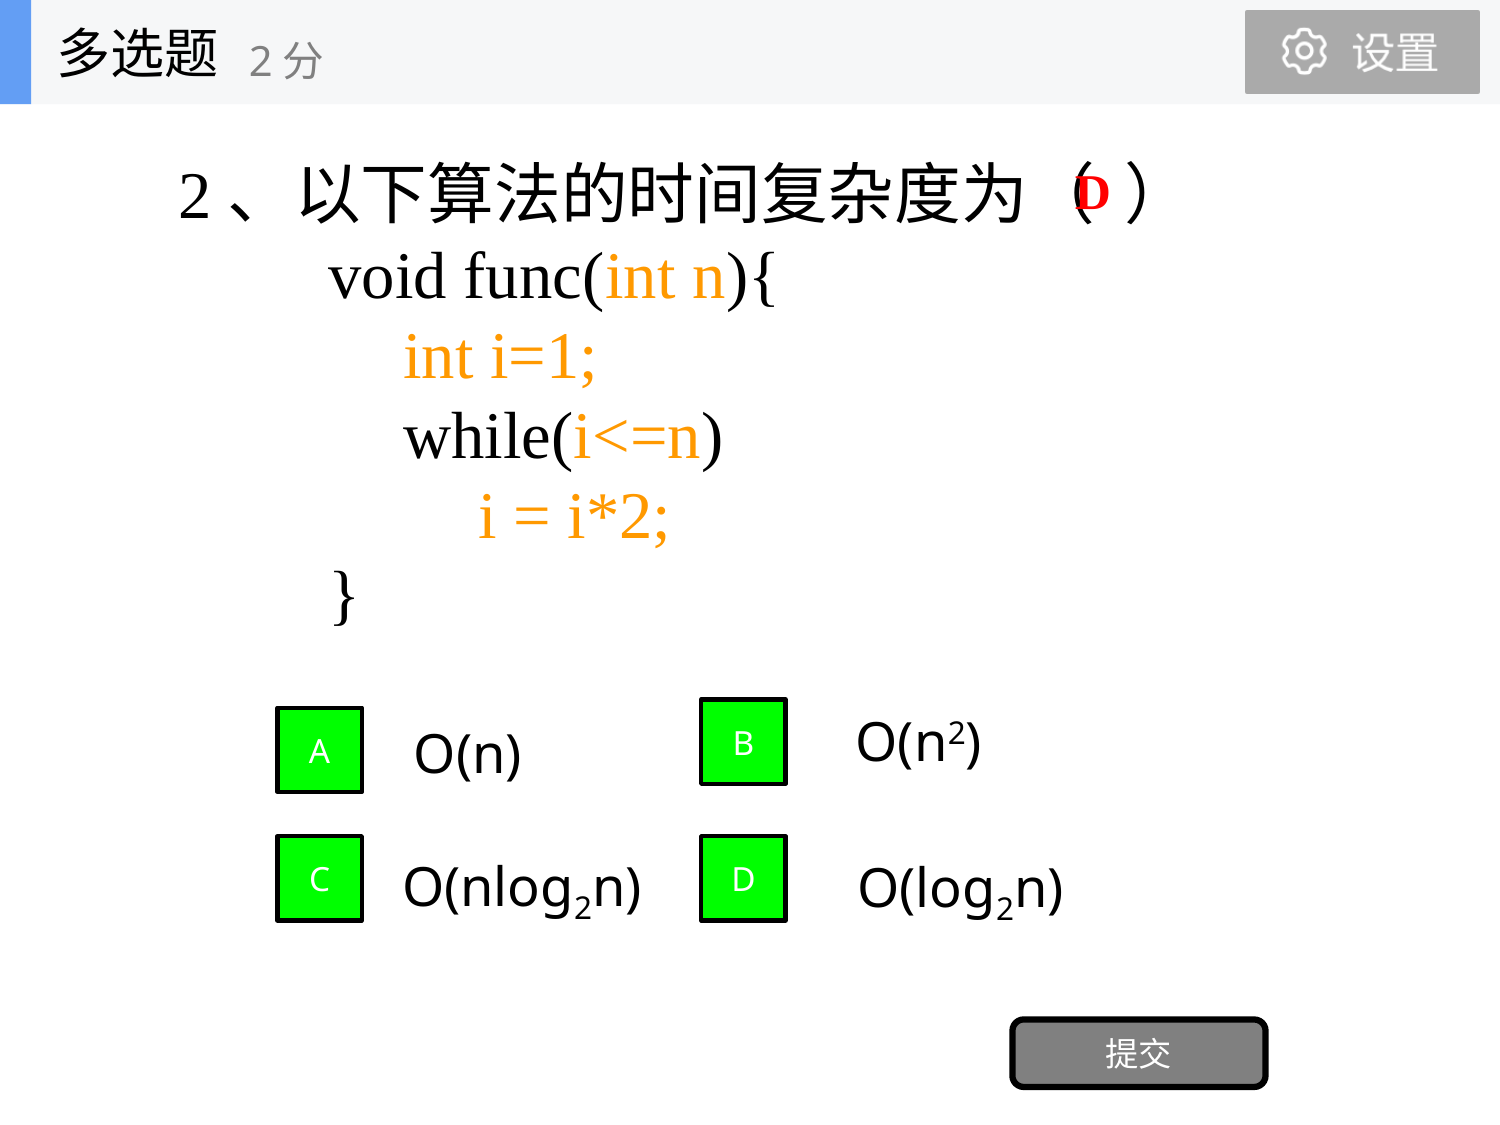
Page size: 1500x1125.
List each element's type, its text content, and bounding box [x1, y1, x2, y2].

text_box O(n) [399, 699, 563, 805]
text_box O(log2n) [842, 837, 1332, 943]
picture [1245, 10, 1480, 94]
text_box A [275, 706, 364, 794]
text_box C [275, 834, 364, 923]
text_box D [699, 834, 788, 923]
text_box O(nlog2n) [387, 836, 695, 942]
text_box O(n2) [841, 686, 1057, 792]
text_box 提交 [1010, 1017, 1268, 1090]
text_box D [1060, 152, 1119, 227]
text_box B [699, 697, 788, 786]
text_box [0, 0, 1500, 105]
text_box 2、以下算法的时间复杂度为（ ） void func(int n){ int i=1; while(i<=n) i = i*2; } [163, 197, 1364, 586]
